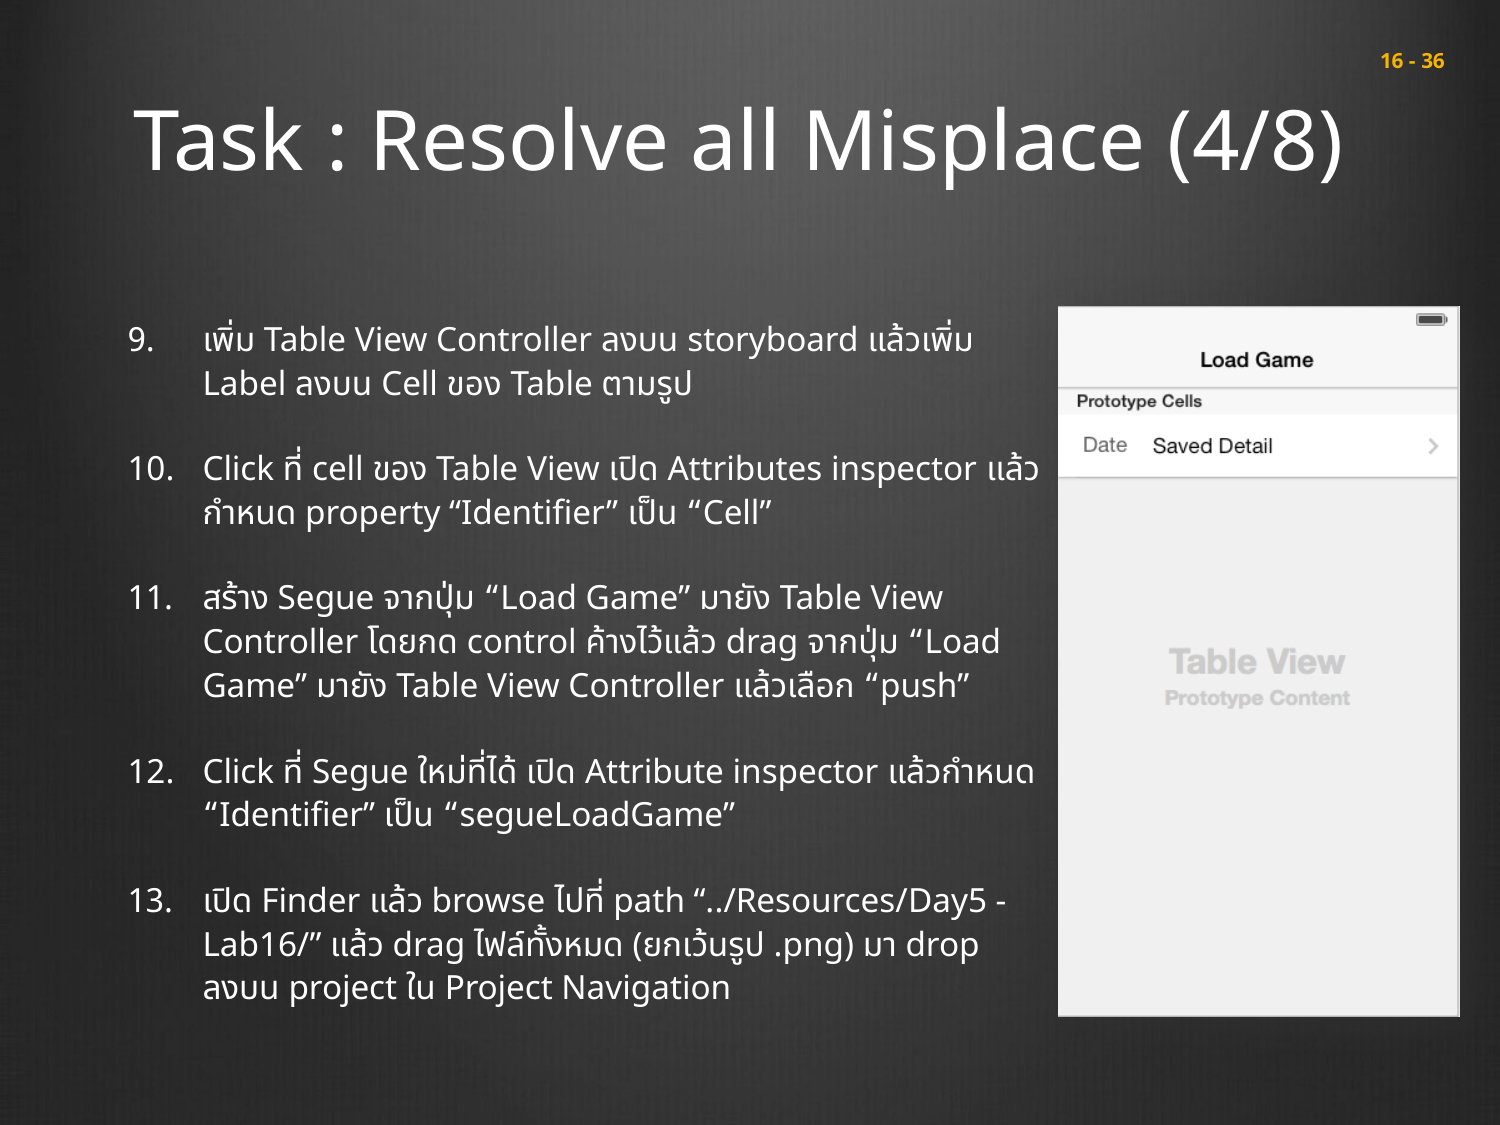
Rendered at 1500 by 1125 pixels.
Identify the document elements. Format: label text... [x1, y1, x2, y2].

picture [1058, 306, 1460, 1017]
title Task : Resolve all Misplace (4/8) [112, 19, 1388, 255]
text_box 16 - 36 [1306, 40, 1460, 82]
list เพิ่ม Table View Controller ลงบน storyboard แล้วเพิ่ม Label ลงบน Cell ของ Table ตามรูป Click ที่ cell ของ Table View เปิด Attributes inspector แล้วกำหนด property “Identifier” เป็น “Cell” สร้าง Segue จากปุ่ม “Load Game” มายัง Table View Controller โดยกด control ค้างไว้แล้ว drag จากปุ่ม “Load Game” มายัง Table View Controller แล้วเลือก “push” Click ที่ Segue ใหม่ที่ได้ เปิด Attribute inspector แล้วกำหนด “Identifier” เป็น “segueLoadGame” เปิด Finder แล้ว browse ไปที่ path “../Resources/Day5 - Lab16/” แล้ว drag ไฟล์ทั้งหมด (ยกเว้นรูป .png) มา drop ลงบน project ใน Project Navigation [112, 306, 1059, 1064]
